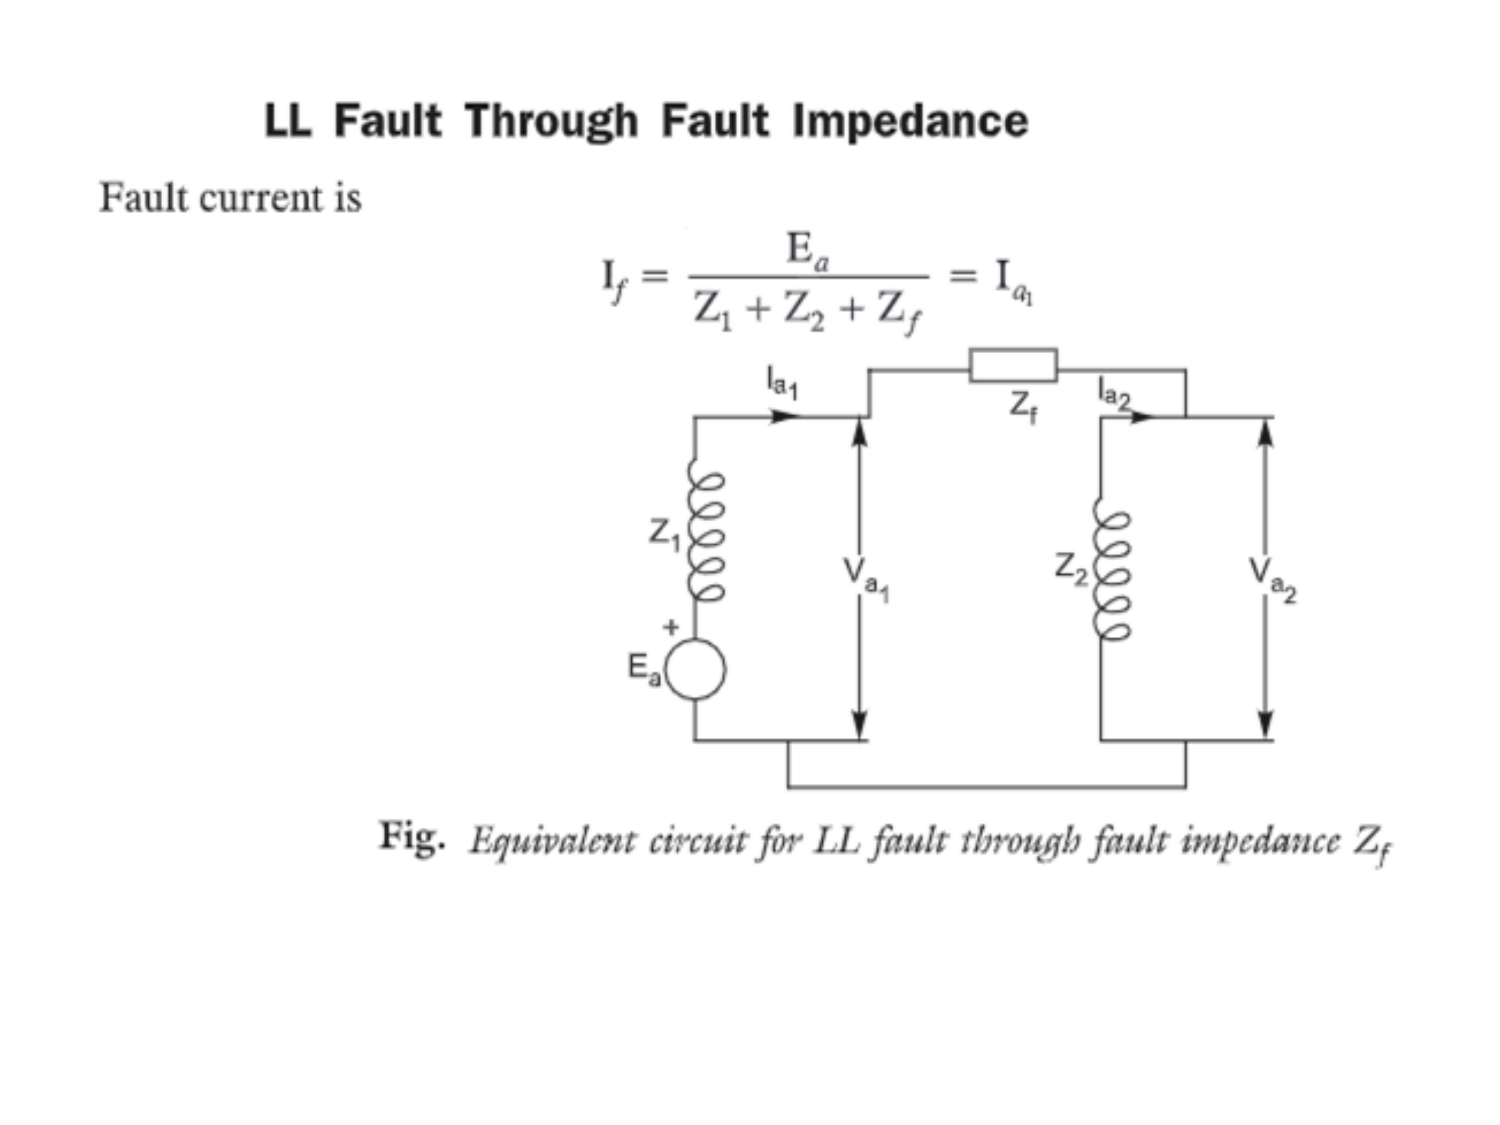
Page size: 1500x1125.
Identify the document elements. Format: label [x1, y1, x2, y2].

picture [70, 70, 1413, 903]
